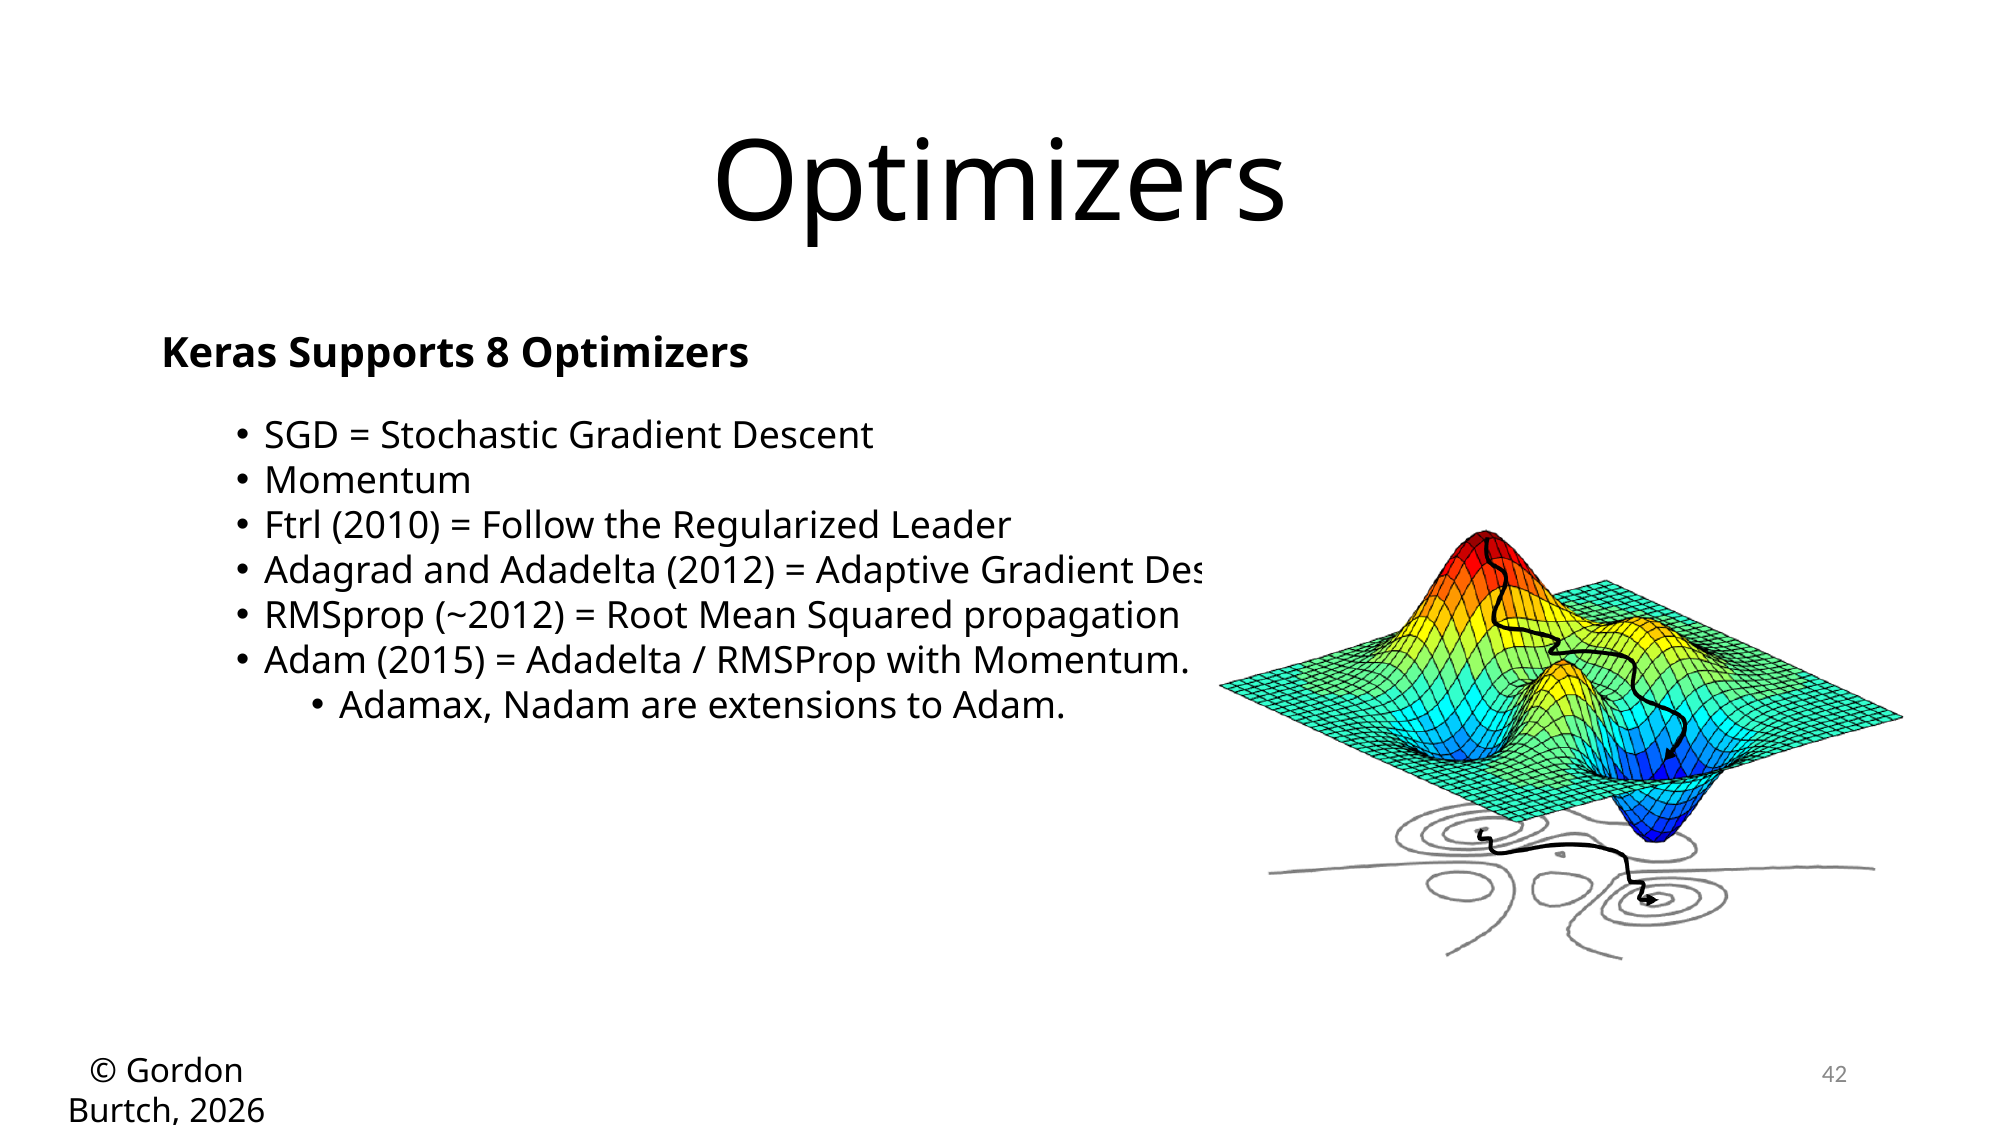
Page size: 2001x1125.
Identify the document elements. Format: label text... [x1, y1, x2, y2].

picture [1201, 490, 1913, 985]
slide_number 42 [1412, 1042, 1863, 1103]
text_box Keras Supports 8 Optimizers SGD = Stochastic Gradient Descent Momentum Ftrl (2010) = Follow the Regularized Leader Adagrad and Adadelta (2012) = Adaptive Gradient Descent RMSprop (~2012) = Root Mean Squared propagation Adam (2015) = Adadelta / RMSProp with Momentum. Adamax, Nadam are extensions to Adam. [146, 318, 1790, 734]
text_box Optimizers [337, 100, 1663, 251]
